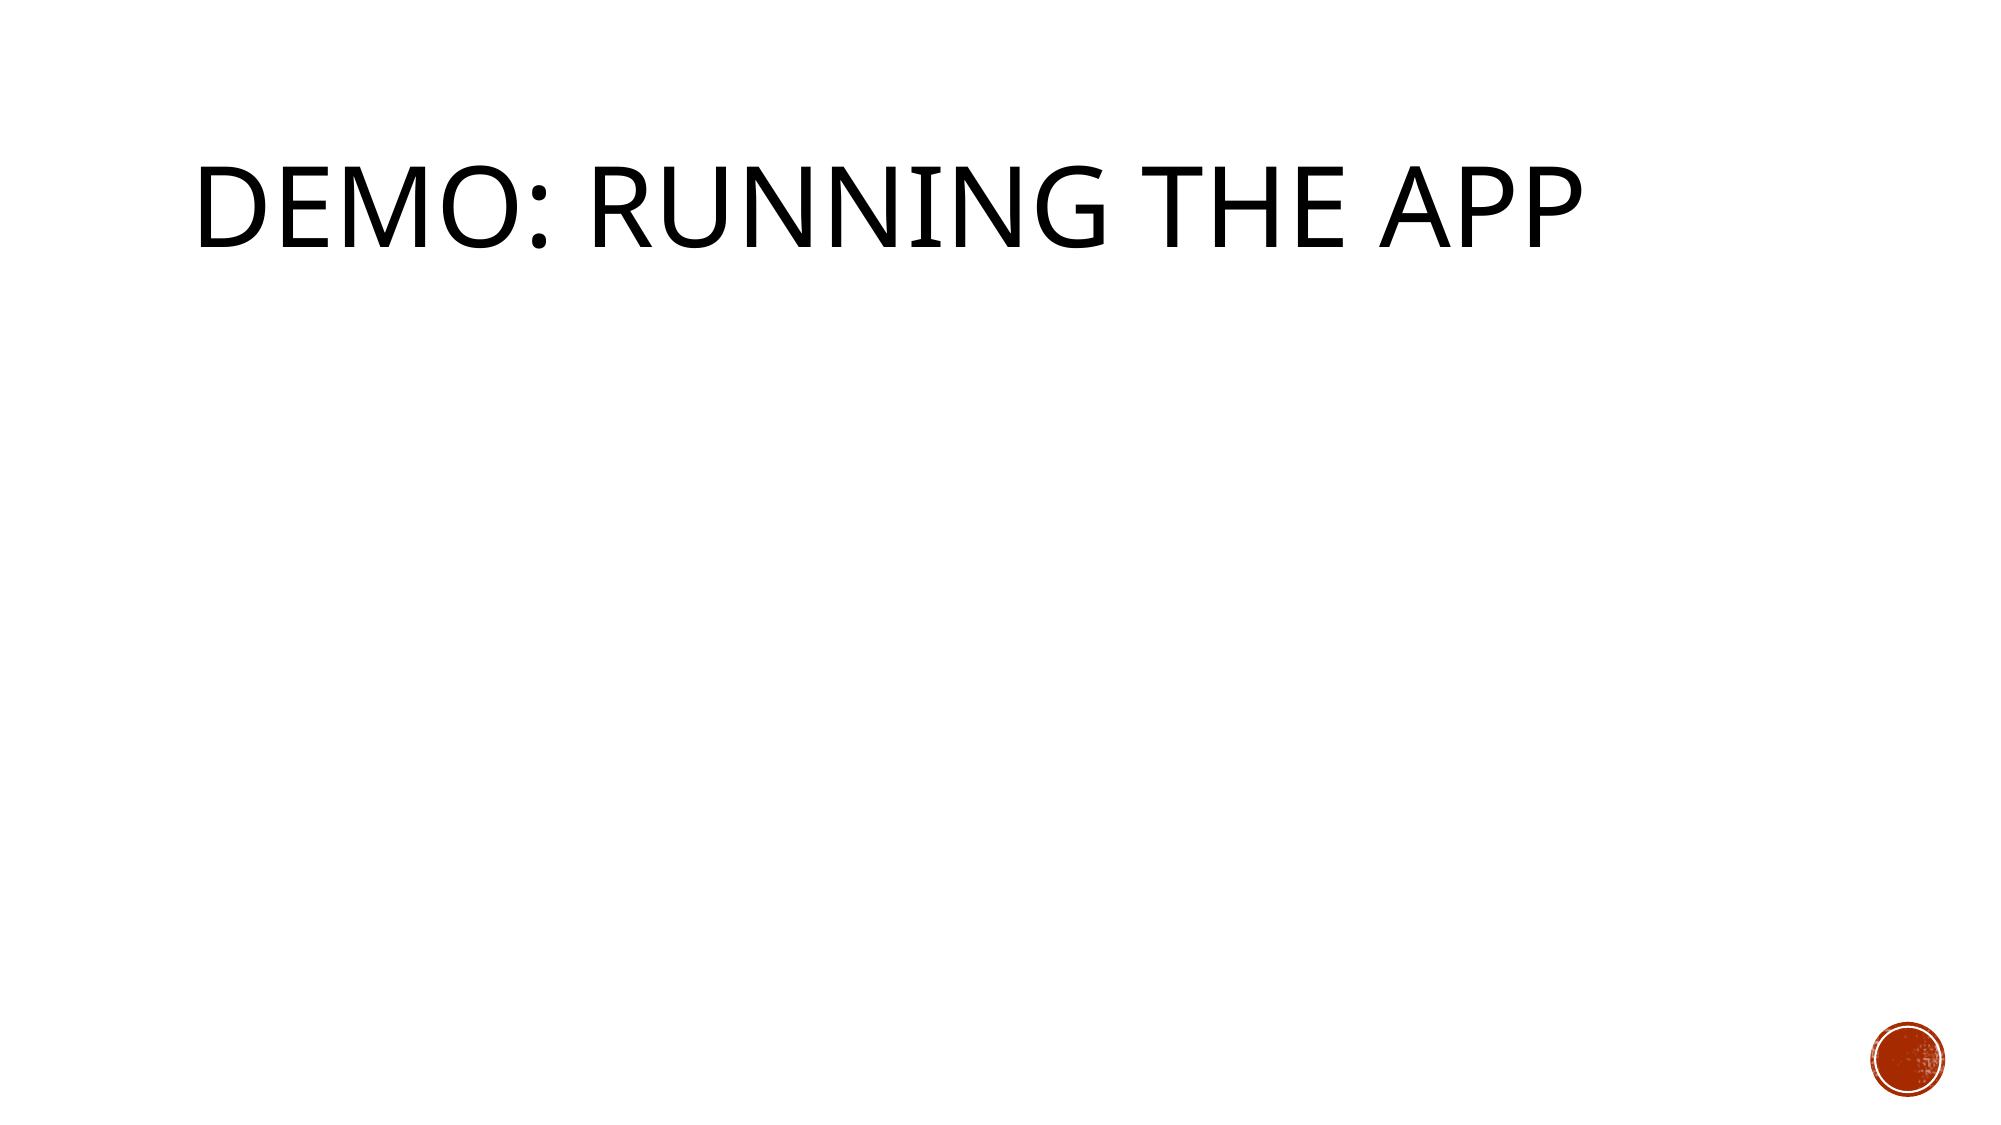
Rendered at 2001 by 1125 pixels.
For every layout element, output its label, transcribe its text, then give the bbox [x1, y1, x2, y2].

title DEMO: running the app [175, 79, 1826, 344]
